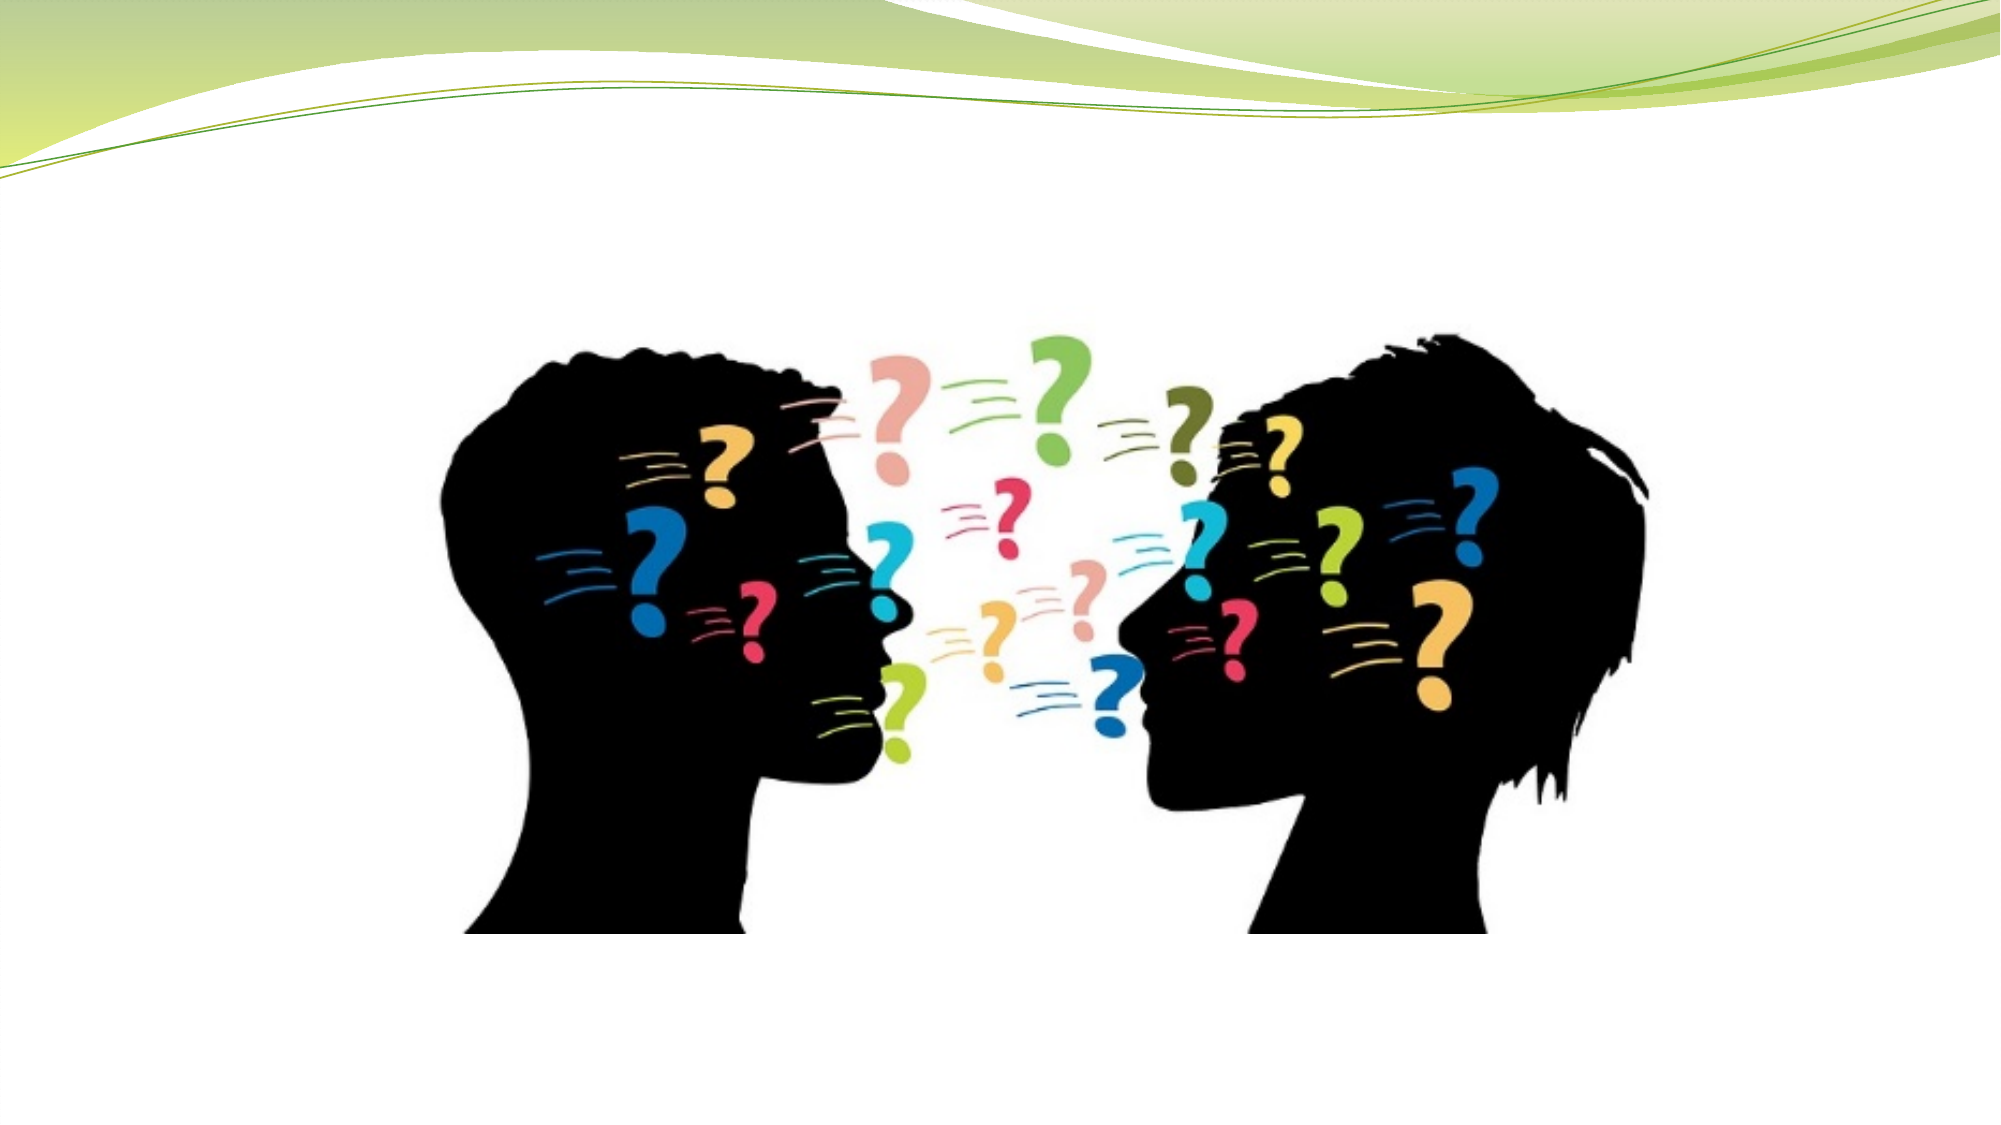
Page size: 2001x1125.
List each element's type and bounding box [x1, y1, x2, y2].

picture [238, 273, 1748, 934]
